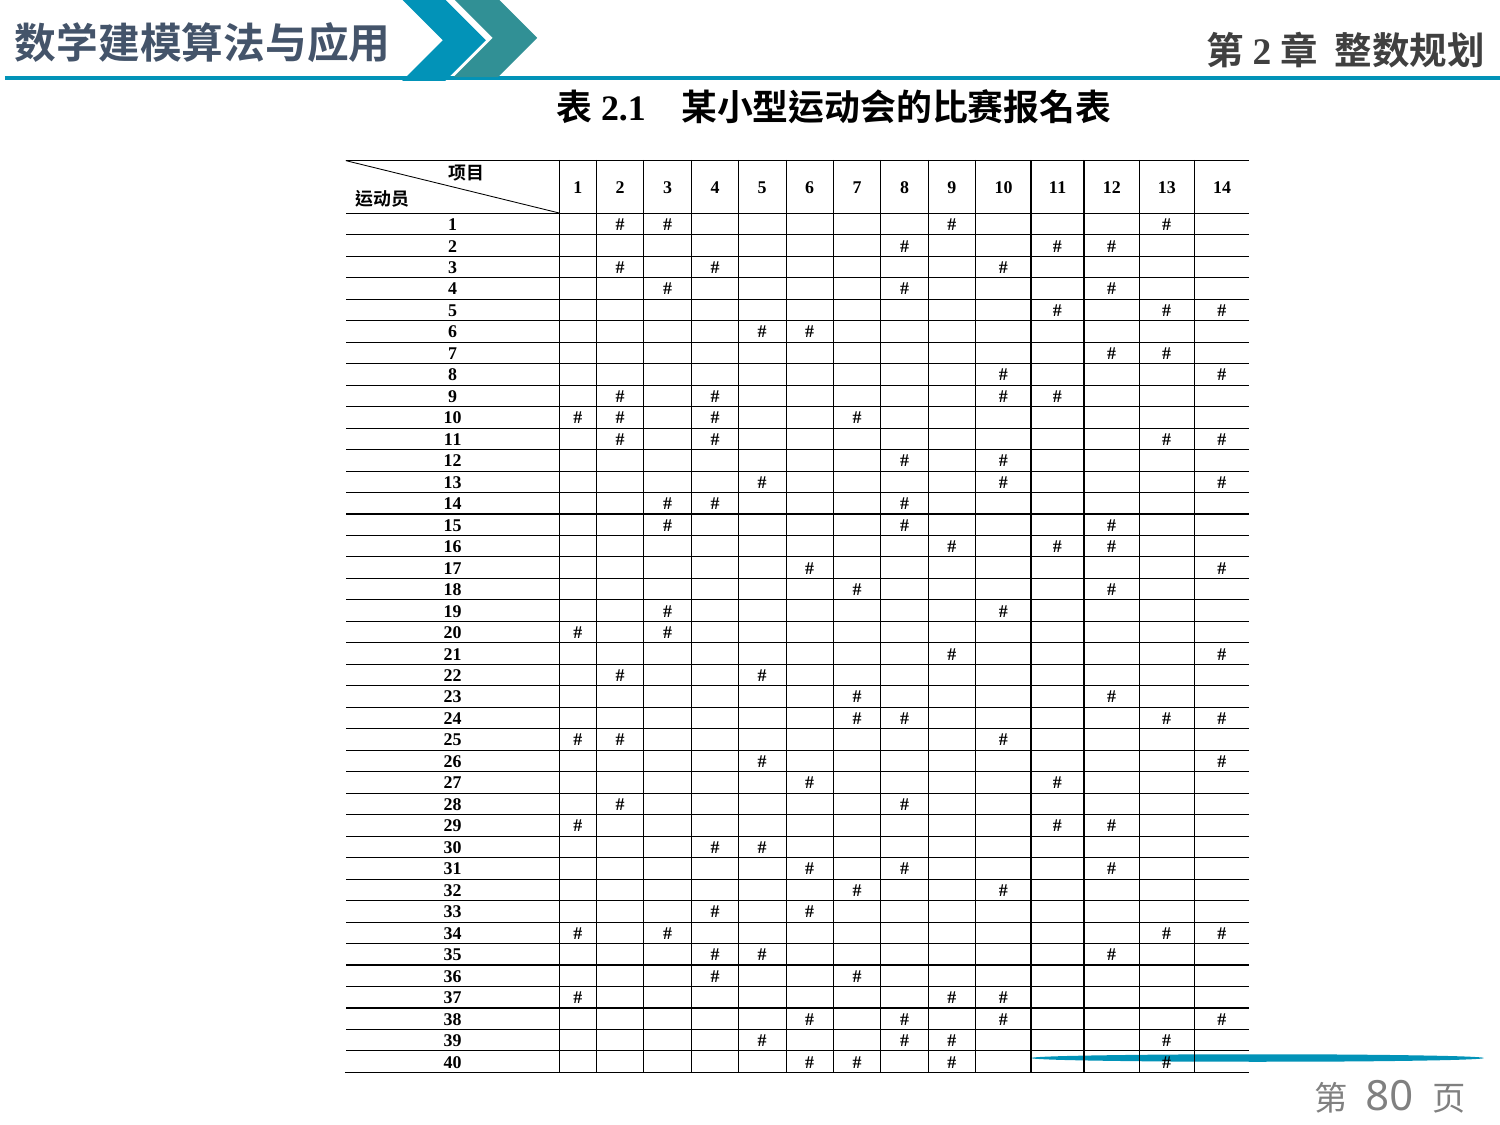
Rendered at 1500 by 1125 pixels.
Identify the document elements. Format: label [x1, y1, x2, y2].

text_box [222, 69, 1374, 1101]
